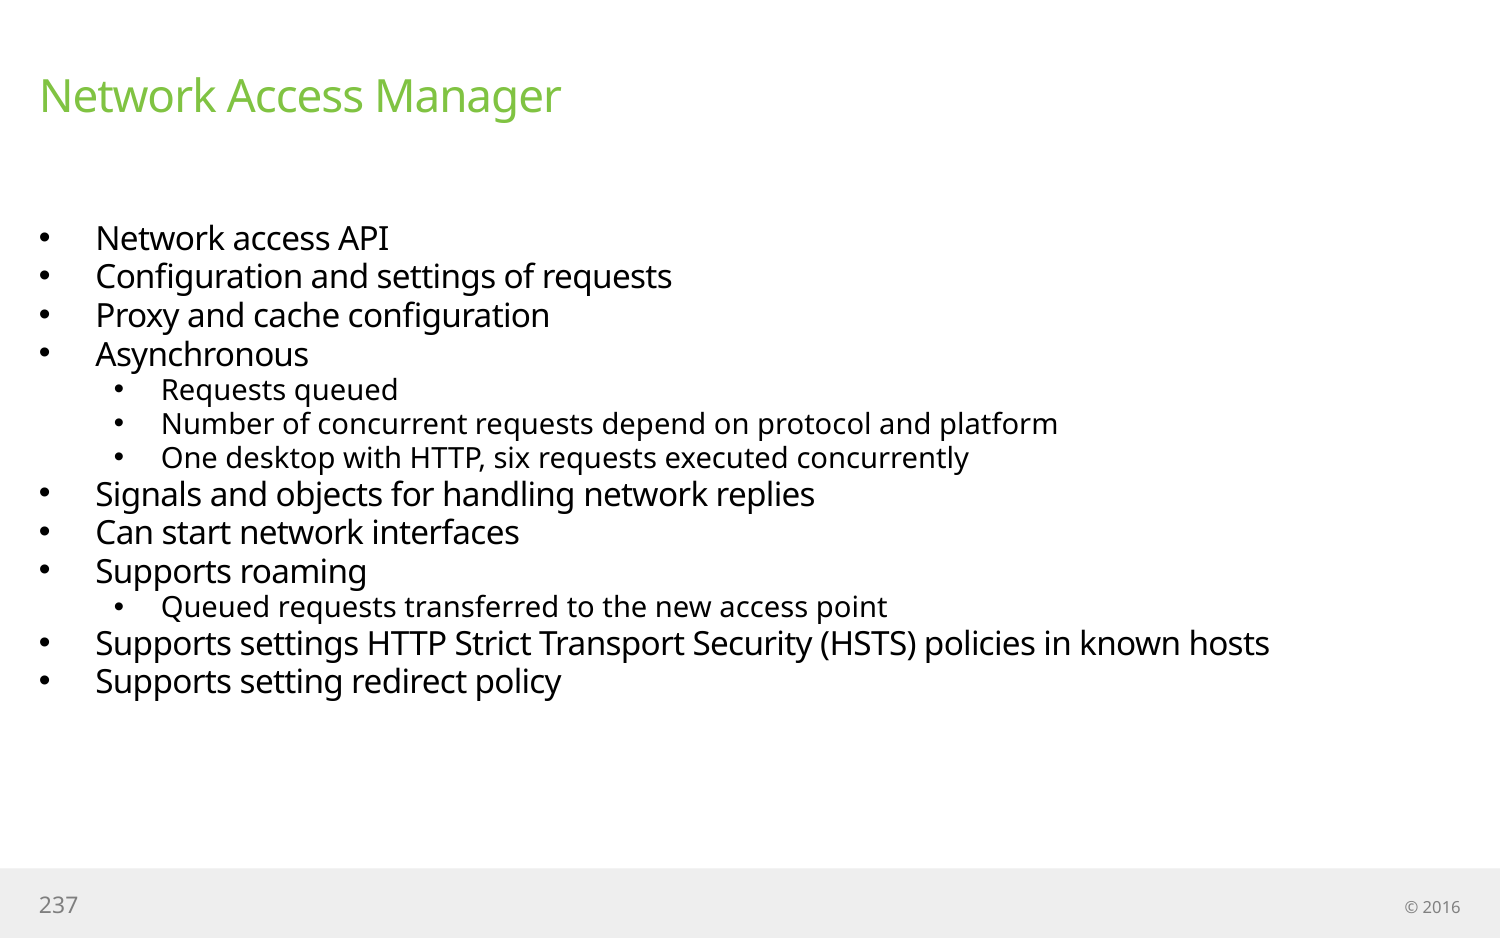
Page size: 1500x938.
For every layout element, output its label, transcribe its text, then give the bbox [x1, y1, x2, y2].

footer © 2016 [1188, 896, 1461, 917]
title Network Access Manager [39, 66, 1052, 195]
list Network access API Configuration and settings of requests Proxy and cache configuration Asynchronous Requests queued Number of concurrent requests depend on protocol and platform One desktop with HTTP, six requests executed concurrently Signals and objects for handling network replies Can start network interfaces Supports roaming Queued requests transferred to the new access point Supports settings HTTP Strict Transport Security (HSTS) policies in known hosts Supports setting redirect policy [39, 224, 1471, 846]
slide_number 237 [39, 892, 410, 921]
